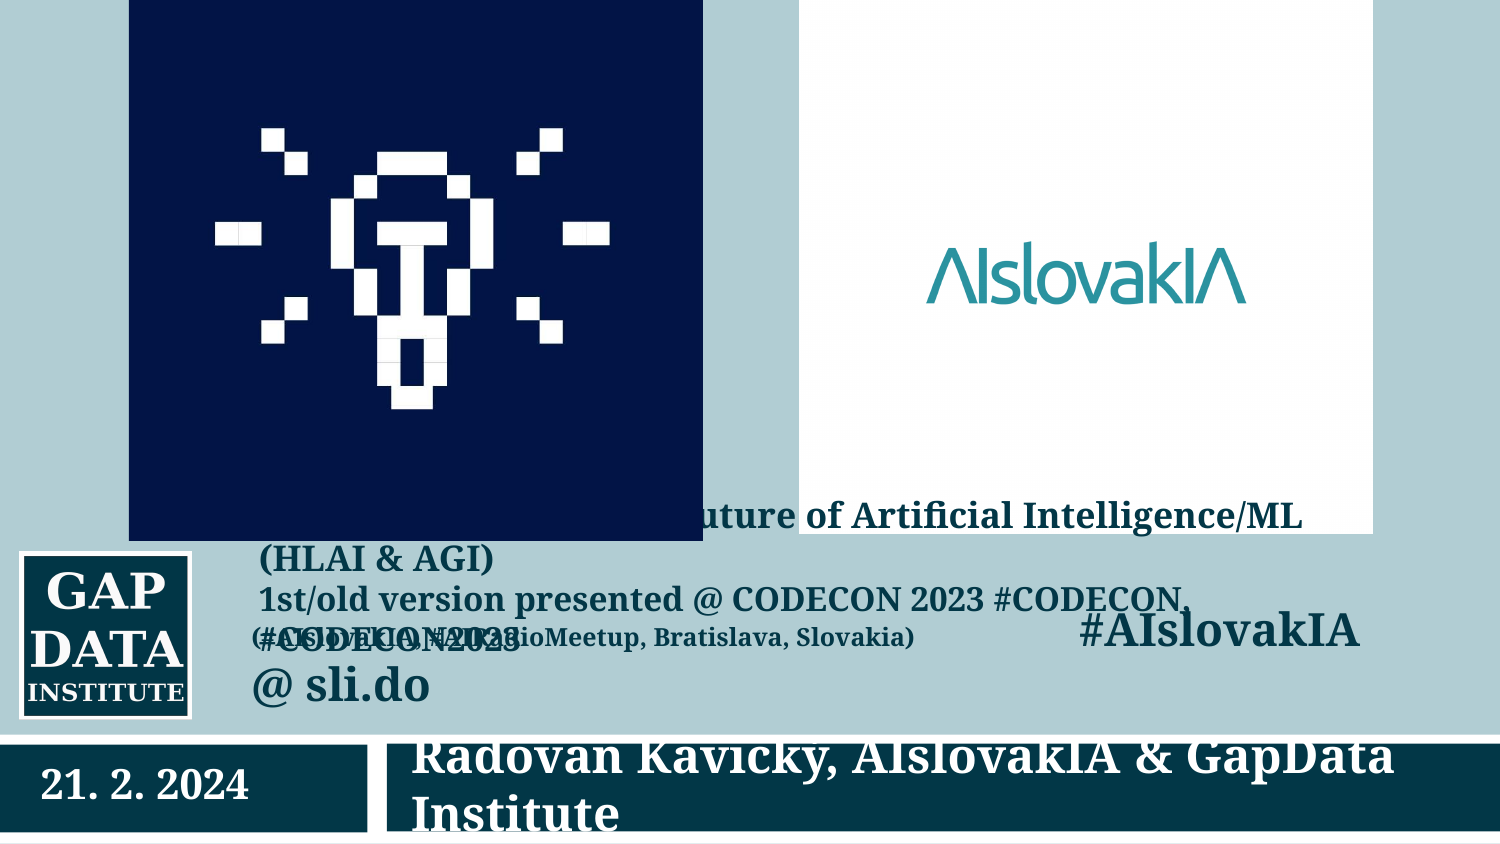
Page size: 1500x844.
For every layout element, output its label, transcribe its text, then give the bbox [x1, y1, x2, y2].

picture [491, 826, 503, 832]
picture [547, 826, 571, 832]
picture [431, 826, 445, 832]
picture [798, 0, 1374, 535]
picture [413, 826, 428, 832]
picture [128, 0, 704, 541]
picture [1138, 529, 1147, 534]
text_box (#AIslovakIA, #AIRadioMeetup, Bratislava, Slovakia) #AIslovakIA @ sli.do [240, 640, 1415, 739]
text_box Explainable AI (xAI) & Future of Artificial Intelligence/ML (HLAI & AGI) 1st/old version presented @ CODECON 2023 #CODECON, #CODECON2023 [247, 544, 1406, 640]
picture [598, 826, 616, 832]
text_box 21. 2. 2024 [29, 740, 378, 826]
text_box Radovan Kavický, AIslovakIA & GapData Institute [400, 740, 1500, 826]
picture [18, 550, 192, 721]
picture [528, 826, 540, 832]
picture [506, 826, 521, 832]
picture [464, 826, 482, 832]
picture [451, 826, 460, 832]
picture [579, 826, 591, 832]
